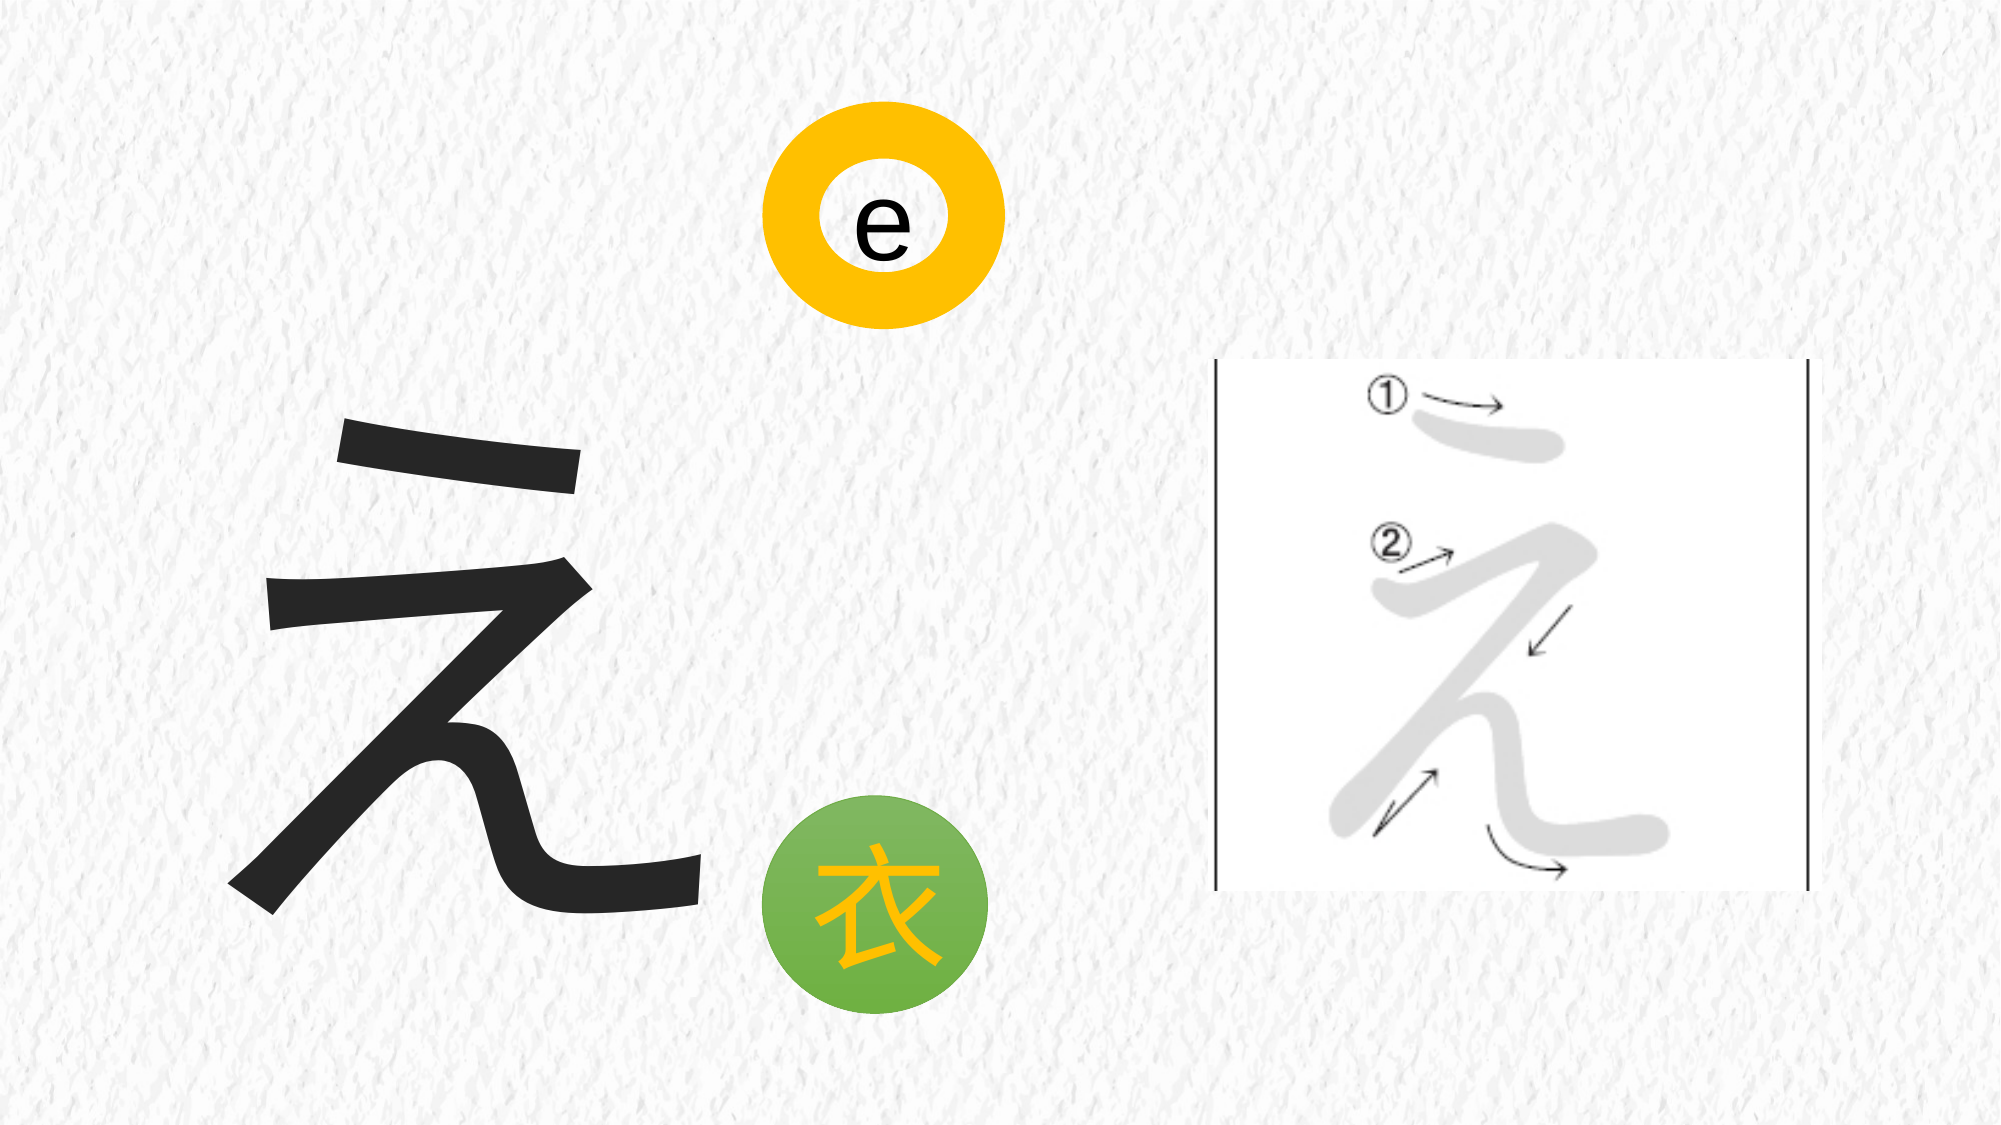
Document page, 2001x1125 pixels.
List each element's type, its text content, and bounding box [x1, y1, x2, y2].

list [1207, 359, 1822, 891]
picture [0, 0, 2001, 1125]
list え [32, 141, 883, 856]
text_box 衣 [761, 795, 988, 1014]
text_box e [761, 100, 1006, 331]
